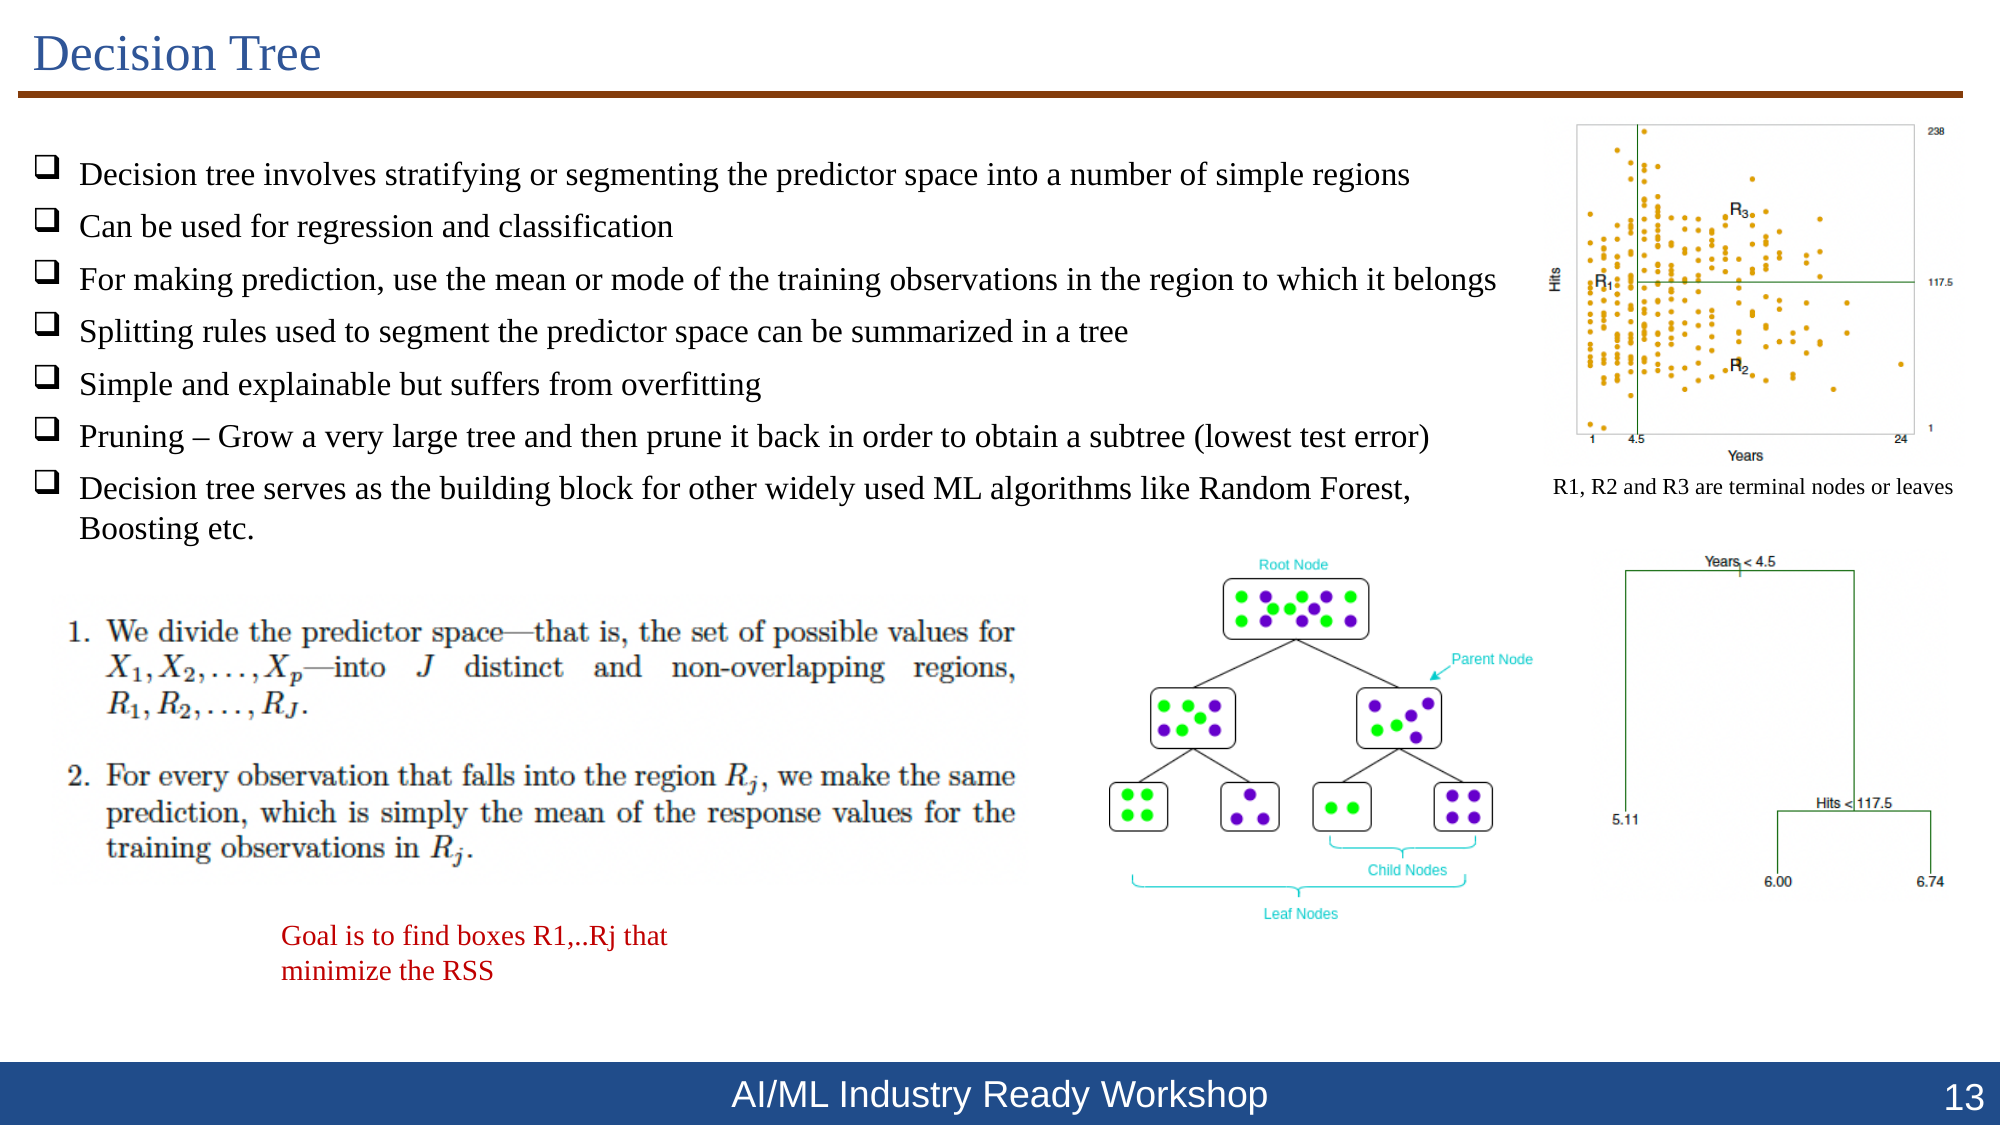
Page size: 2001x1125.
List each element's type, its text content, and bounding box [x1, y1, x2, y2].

title Decision Tree [17, 17, 1988, 90]
picture [1591, 549, 1949, 902]
picture [1109, 549, 1544, 930]
picture [51, 594, 1029, 885]
text_box R1, R2 and R3 are terminal nodes or leaves [1538, 464, 1970, 507]
picture [1543, 116, 1965, 467]
text_box Decision tree involves stratifying or segmenting the predictor space into a number of simple regions Can be used for regression and classification For making prediction, use the mean or mode of the training observations in the region to which it belongs Splitting rules used to segment the predictor space can be summarized in a tree Simple and explainable but suffers from overfitting Pruning – Grow a very large tree and then prune it back in order to obtain a subtree (lowest test error) Decision tree serves as the building block for other widely used ML algorithms like Random Forest, Boosting etc. [17, 144, 1526, 659]
text_box Goal is to find boxes R1,..Rj that minimize the RSS [266, 909, 699, 994]
